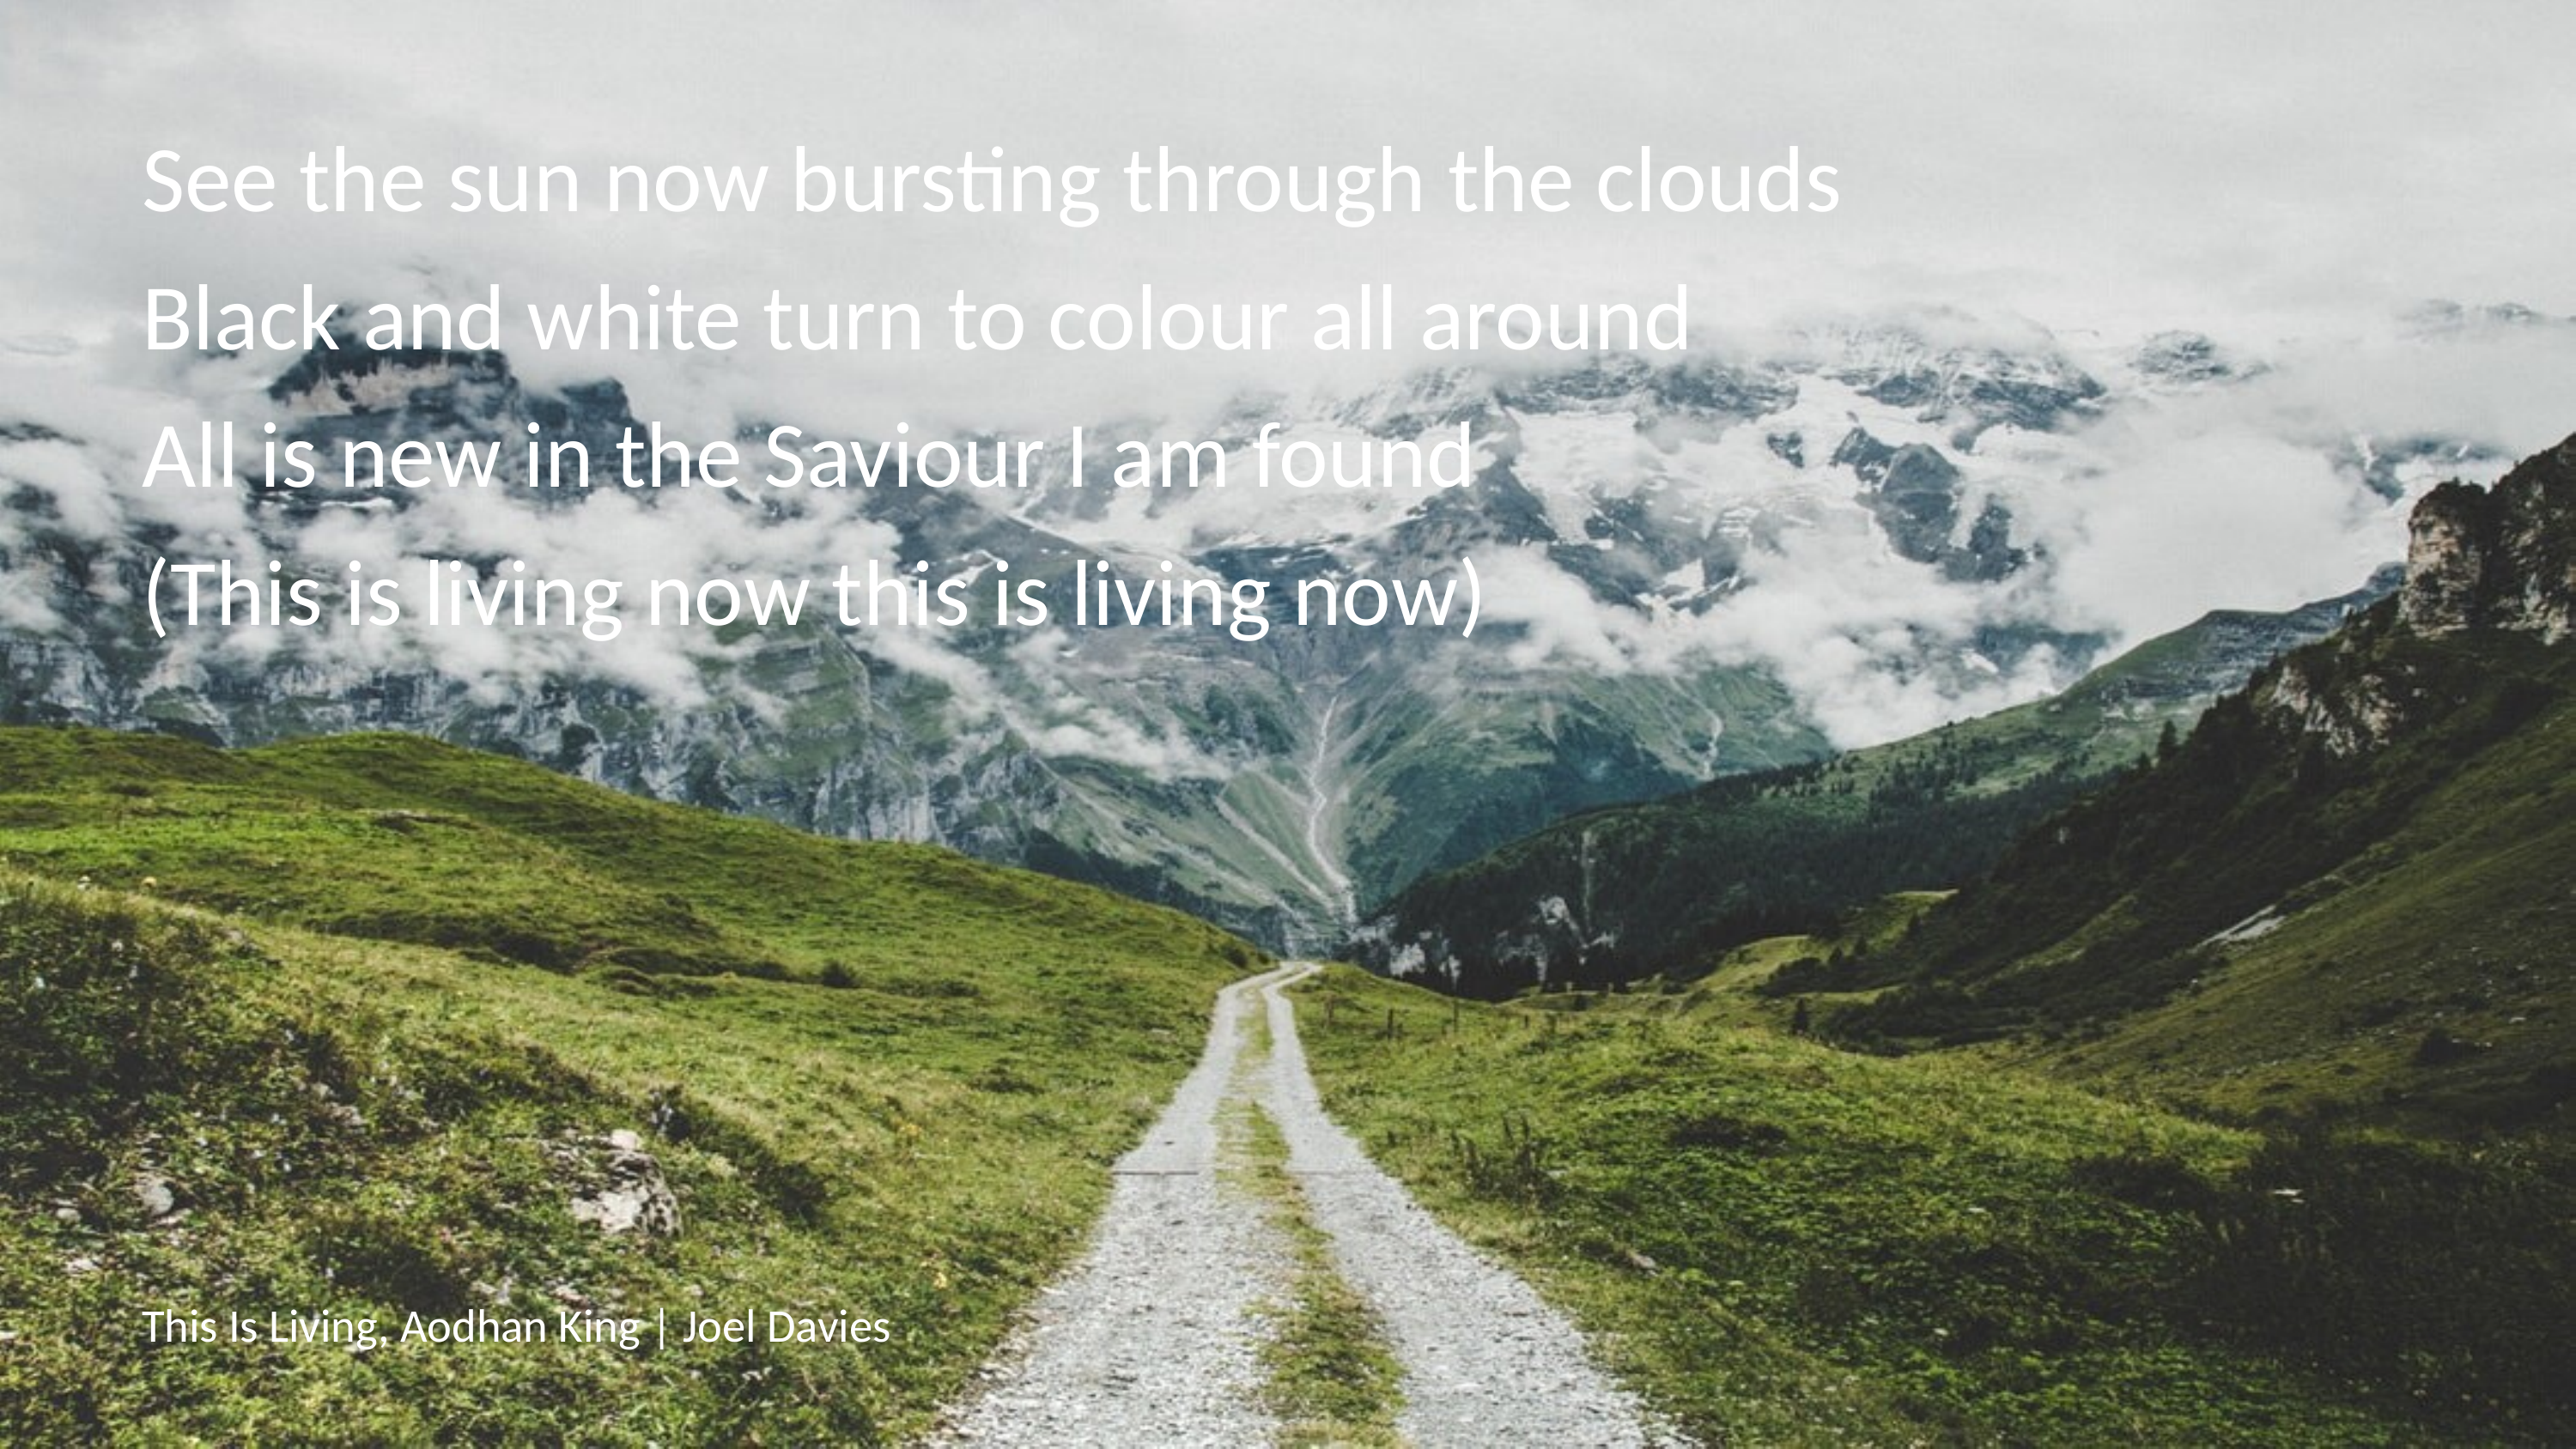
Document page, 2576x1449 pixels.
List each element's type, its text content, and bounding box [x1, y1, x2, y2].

picture [0, 0, 2576, 1449]
list See the sun now bursting through the clouds Black and white turn to colour all around All is new in the Saviour I am found (This is living now this is living now) [129, 111, 2447, 1068]
title This Is Living, Aodhan King | Joel Davies [129, 1288, 2447, 1359]
